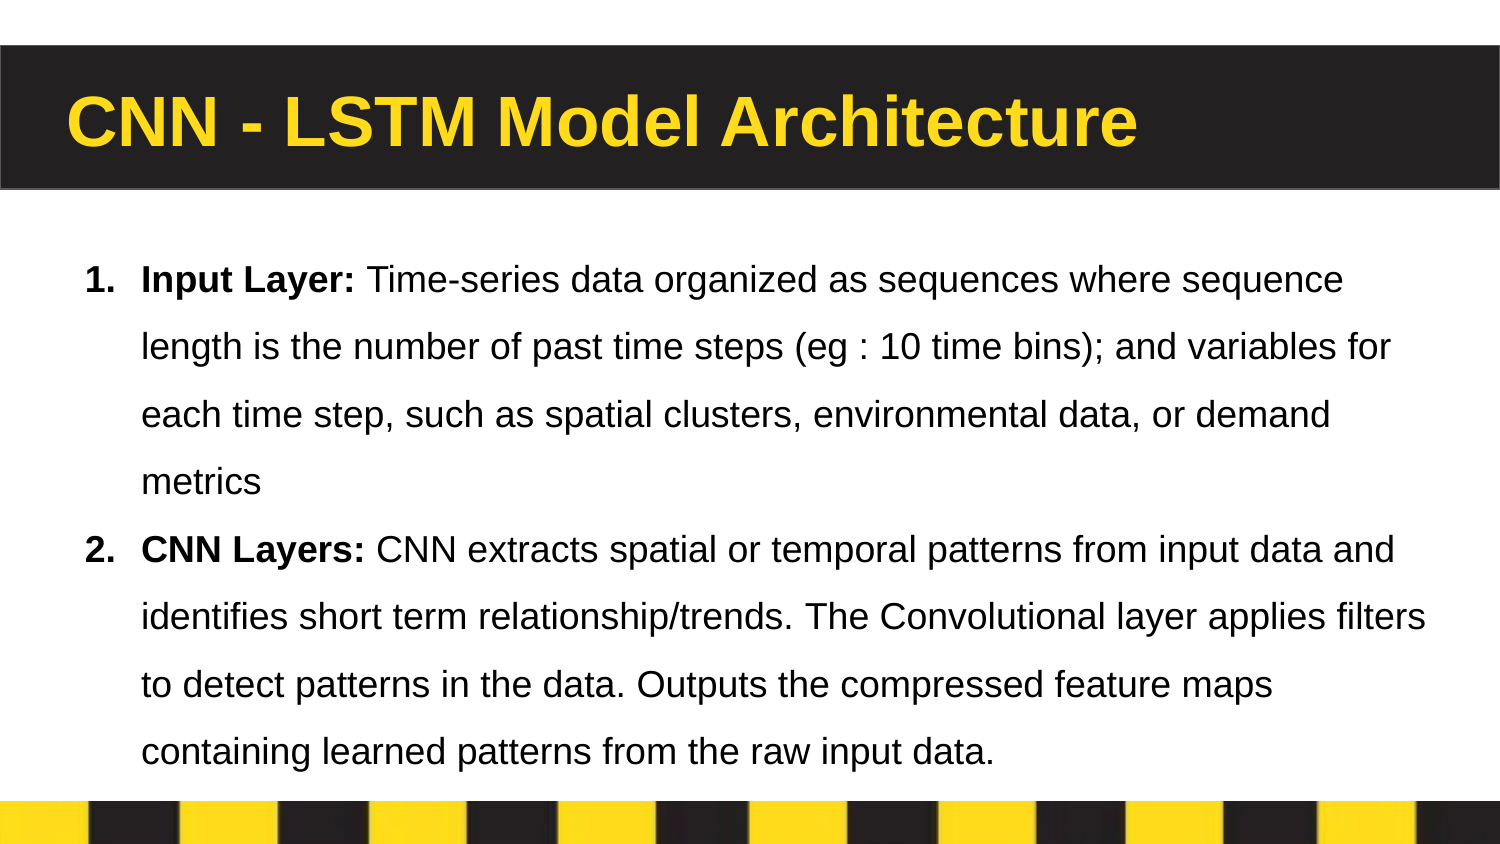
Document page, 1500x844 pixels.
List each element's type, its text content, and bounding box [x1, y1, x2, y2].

text_box Input Layer: Time-series data organized as sequences where sequence length is the number of past time steps (eg : 10 time bins); and variables for each time step, such as spatial clusters, environmental data, or demand metrics CNN Layers: CNN extracts spatial or temporal patterns from input data and identifies short term relationship/trends. The Convolutional layer applies filters to detect patterns in the data. Outputs the compressed feature maps containing learned patterns from the raw input data. [51, 217, 1449, 778]
text_box [0, 45, 1500, 189]
picture [0, 801, 1500, 844]
title CNN - LSTM Model Architecture [51, 60, 1449, 175]
